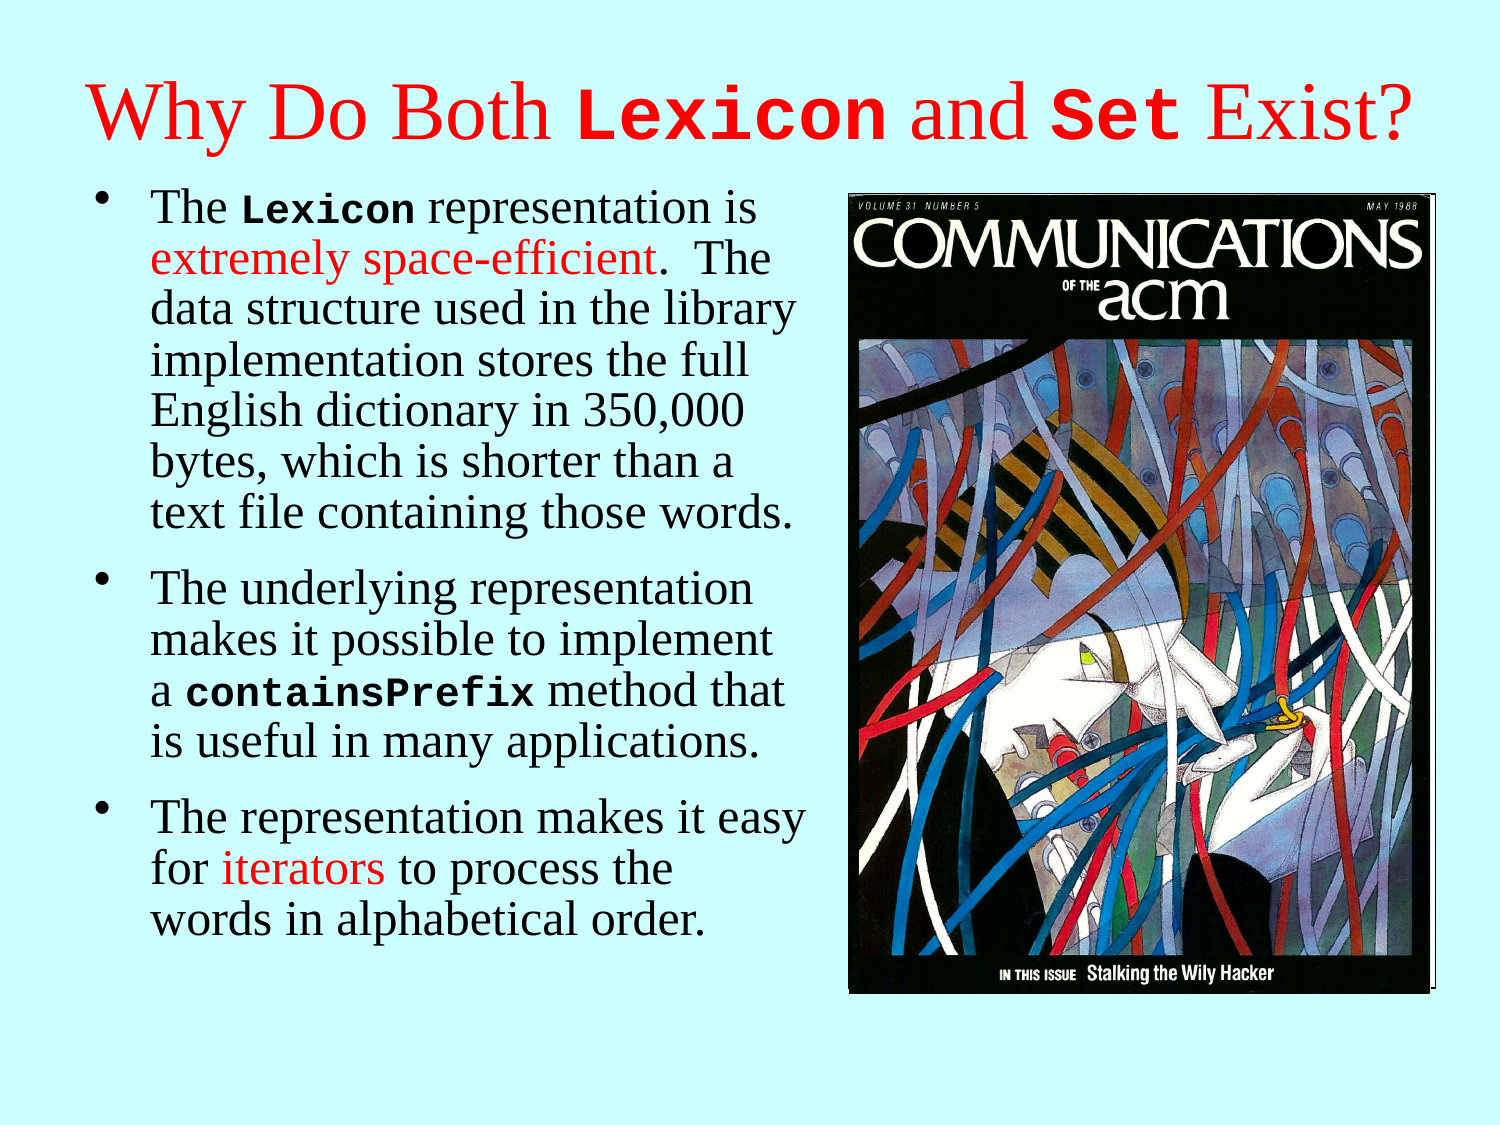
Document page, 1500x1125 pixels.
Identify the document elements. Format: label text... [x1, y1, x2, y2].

title Why Do Both Lexicon and Set Exist? [0, 12, 1500, 201]
text_box The Lexicon representation is extremely space-efficient. The data structure used in the library implementation stores the full English dictionary in 350,000 bytes, which is shorter than a text file containing those words. The underlying representation makes it possible to implement a containsPrefix method that is useful in many applications. The representation makes it easy for iterators to process the words in alphabetical order. [79, 174, 823, 975]
picture [848, 194, 1435, 995]
